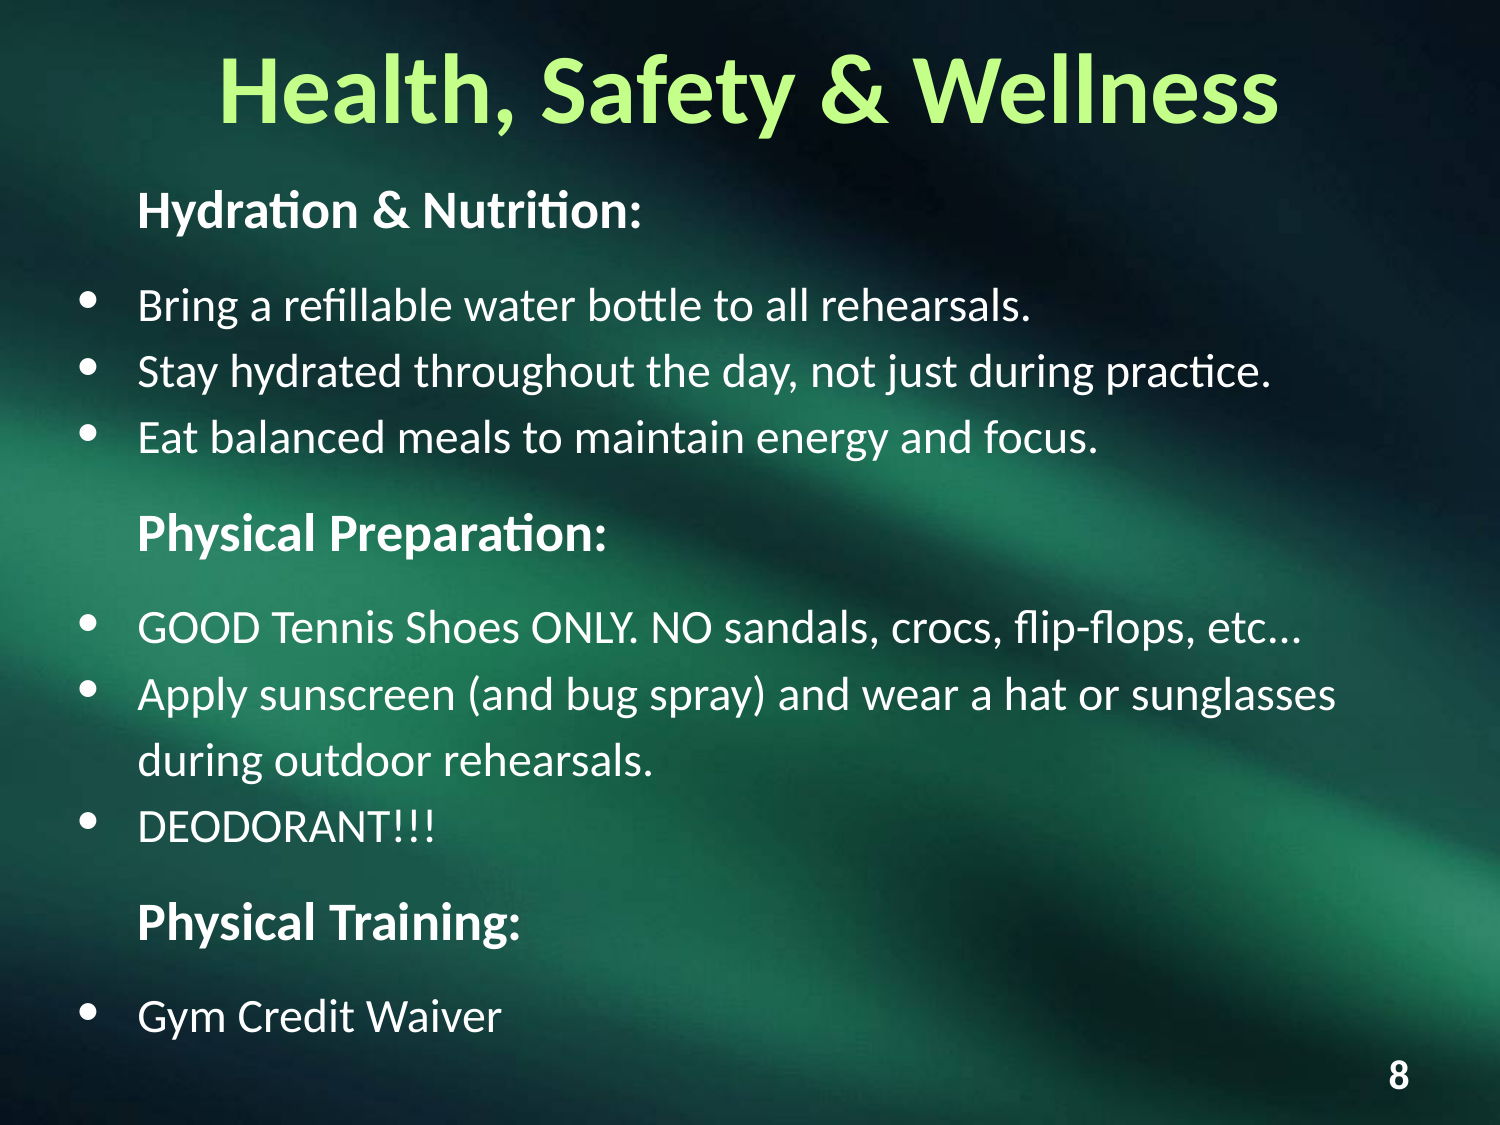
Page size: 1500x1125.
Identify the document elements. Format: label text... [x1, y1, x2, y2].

picture [0, 0, 1500, 1125]
slide_number ‹#› [1074, 1042, 1425, 1103]
title Health, Safety & Wellness [62, 37, 1438, 165]
list Hydration & Nutrition: Bring a refillable water bottle to all rehearsals. Stay hydrated throughout the day, not just during practice. Eat balanced meals to maintain energy and focus. Physical Preparation: GOOD Tennis Shoes ONLY. NO sandals, crocs, flip-flops, etc... Apply sunscreen (and bug spray) and wear a hat or sunglasses during outdoor rehearsals. DEODORANT!!! Physical Training: Gym Credit Waiver [62, 165, 1438, 960]
